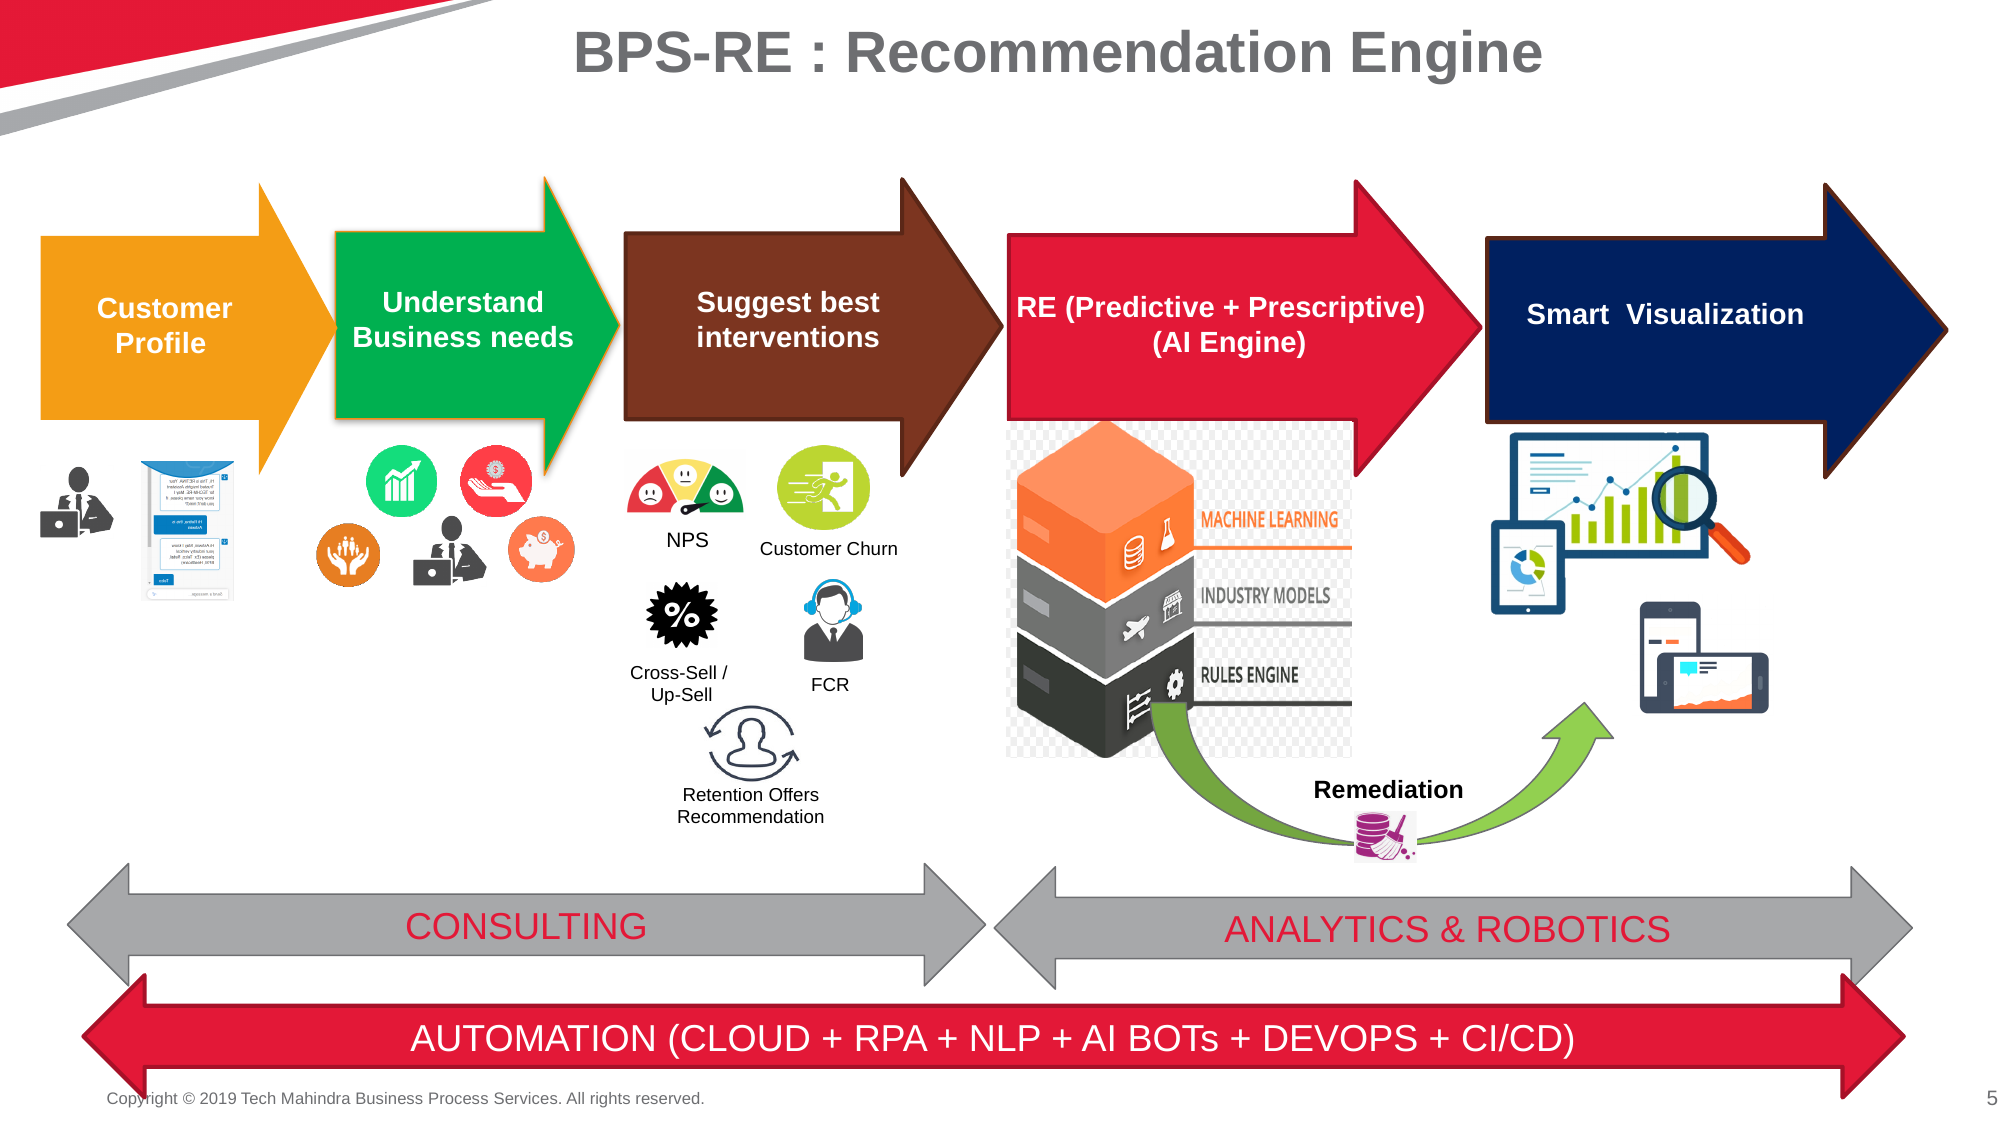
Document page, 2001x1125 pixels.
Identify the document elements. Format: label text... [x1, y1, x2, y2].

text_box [40, 461, 234, 601]
picture [0, 0, 497, 136]
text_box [315, 445, 576, 591]
text_box BPS-RE : Recommendation Engine [159, 6, 1959, 88]
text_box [1486, 184, 1948, 478]
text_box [622, 178, 1003, 476]
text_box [40, 182, 338, 476]
text_box ANALYTICS & ROBOTICS [993, 866, 1913, 990]
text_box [985, 181, 1482, 476]
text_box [612, 445, 901, 829]
text_box AUTOMATION (CLOUD + RPA + NLP + AI BOTs + DEVOPS + CI/CD) [81, 973, 1906, 1100]
text_box CONSULTING [66, 862, 987, 987]
picture [1006, 421, 1352, 759]
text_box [1485, 422, 1774, 716]
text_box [1150, 702, 1621, 864]
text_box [329, 176, 620, 476]
